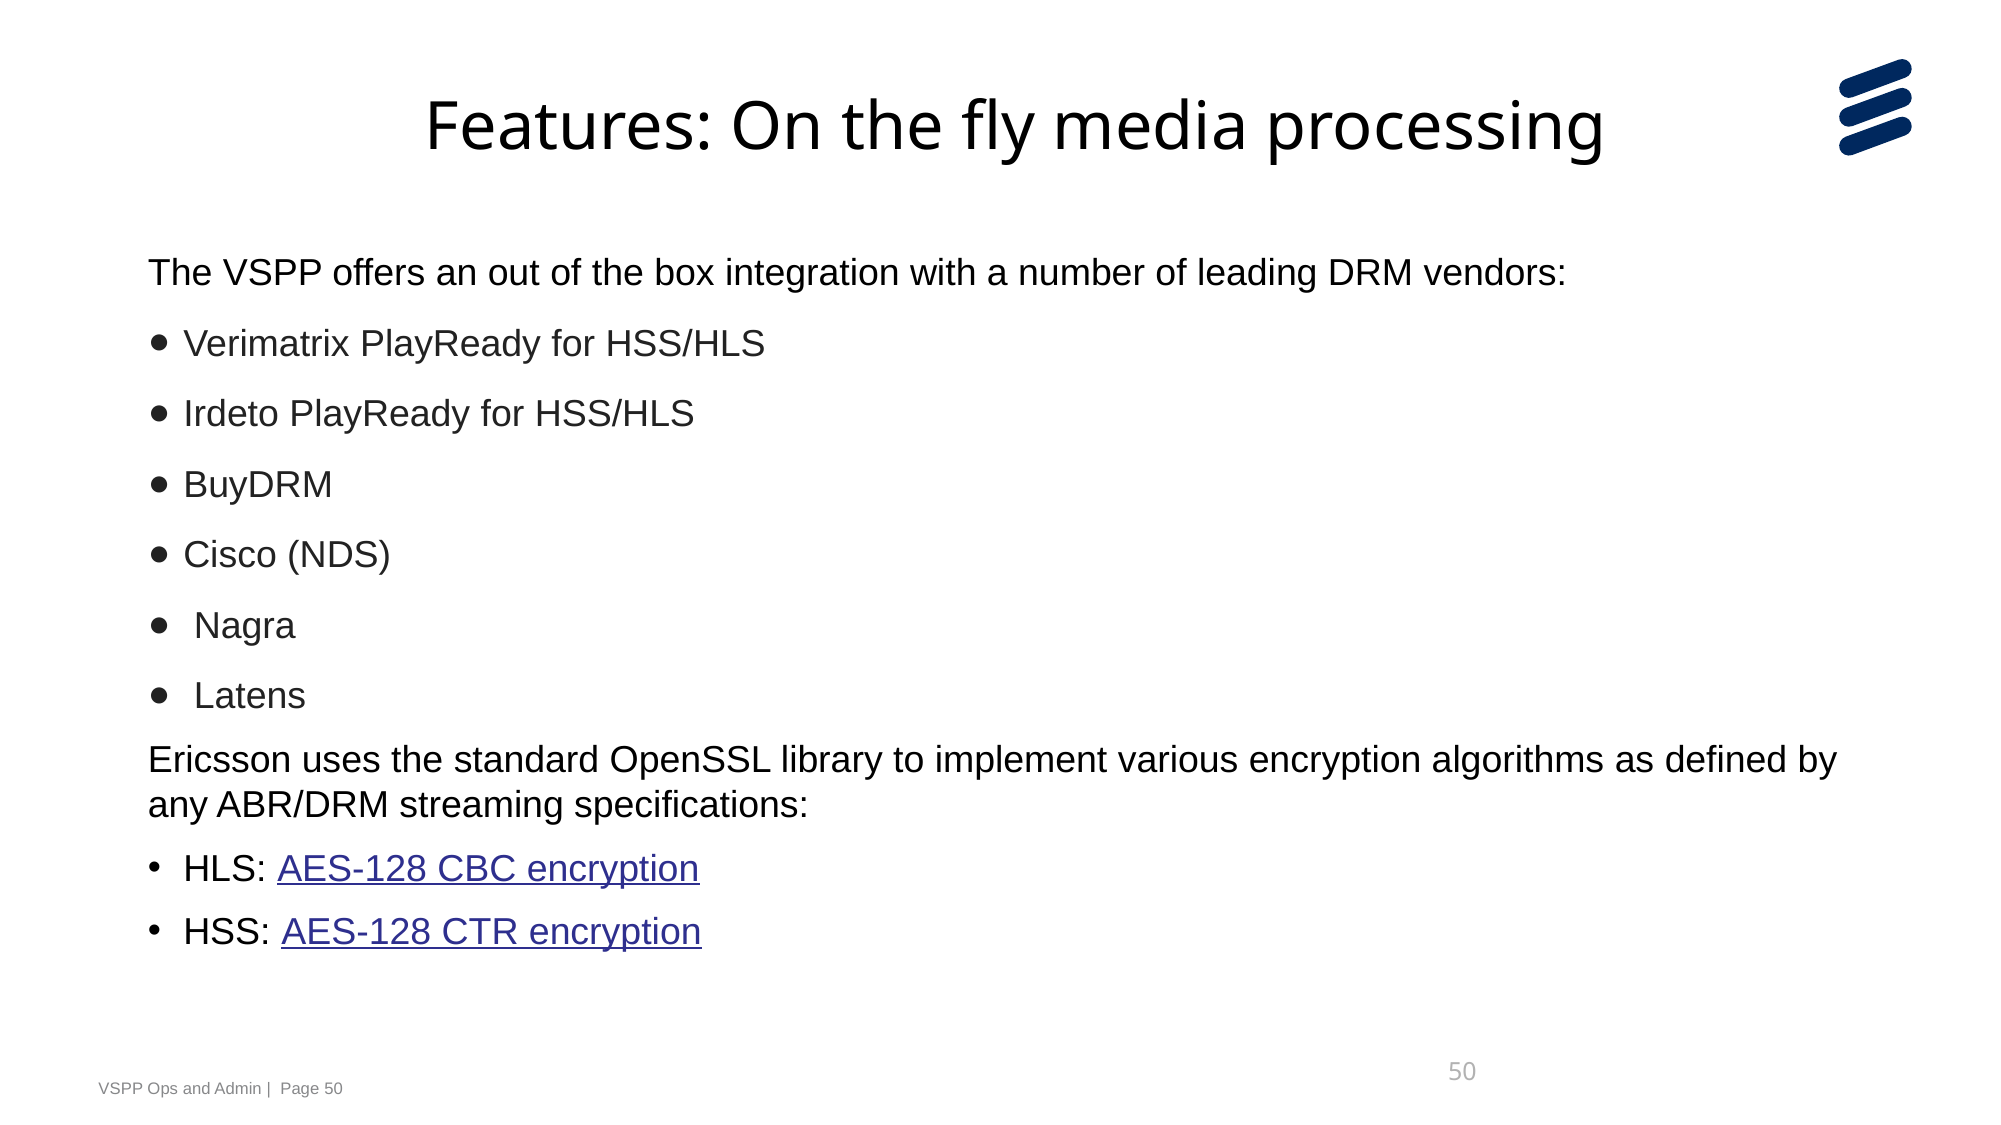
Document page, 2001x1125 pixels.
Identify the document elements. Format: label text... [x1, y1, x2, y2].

text_box Features: On the fly media processing [133, 75, 1917, 225]
text_box The VSPP offers an out of the box integration with a number of leading DRM vendors: Verimatrix PlayReady for HSS/HLS Irdeto PlayReady for HSS/HLS BuyDRM Cisco (NDS) Nagra Latens Ericsson uses the standard OpenSSL library to implement various encryption algorithms as defined by any ABR/DRM streaming specifications: HLS: AES-128 CBC encryption HSS: AES-128 CTR encryption [133, 233, 1854, 749]
text_box 50 [1433, 1042, 1900, 1103]
